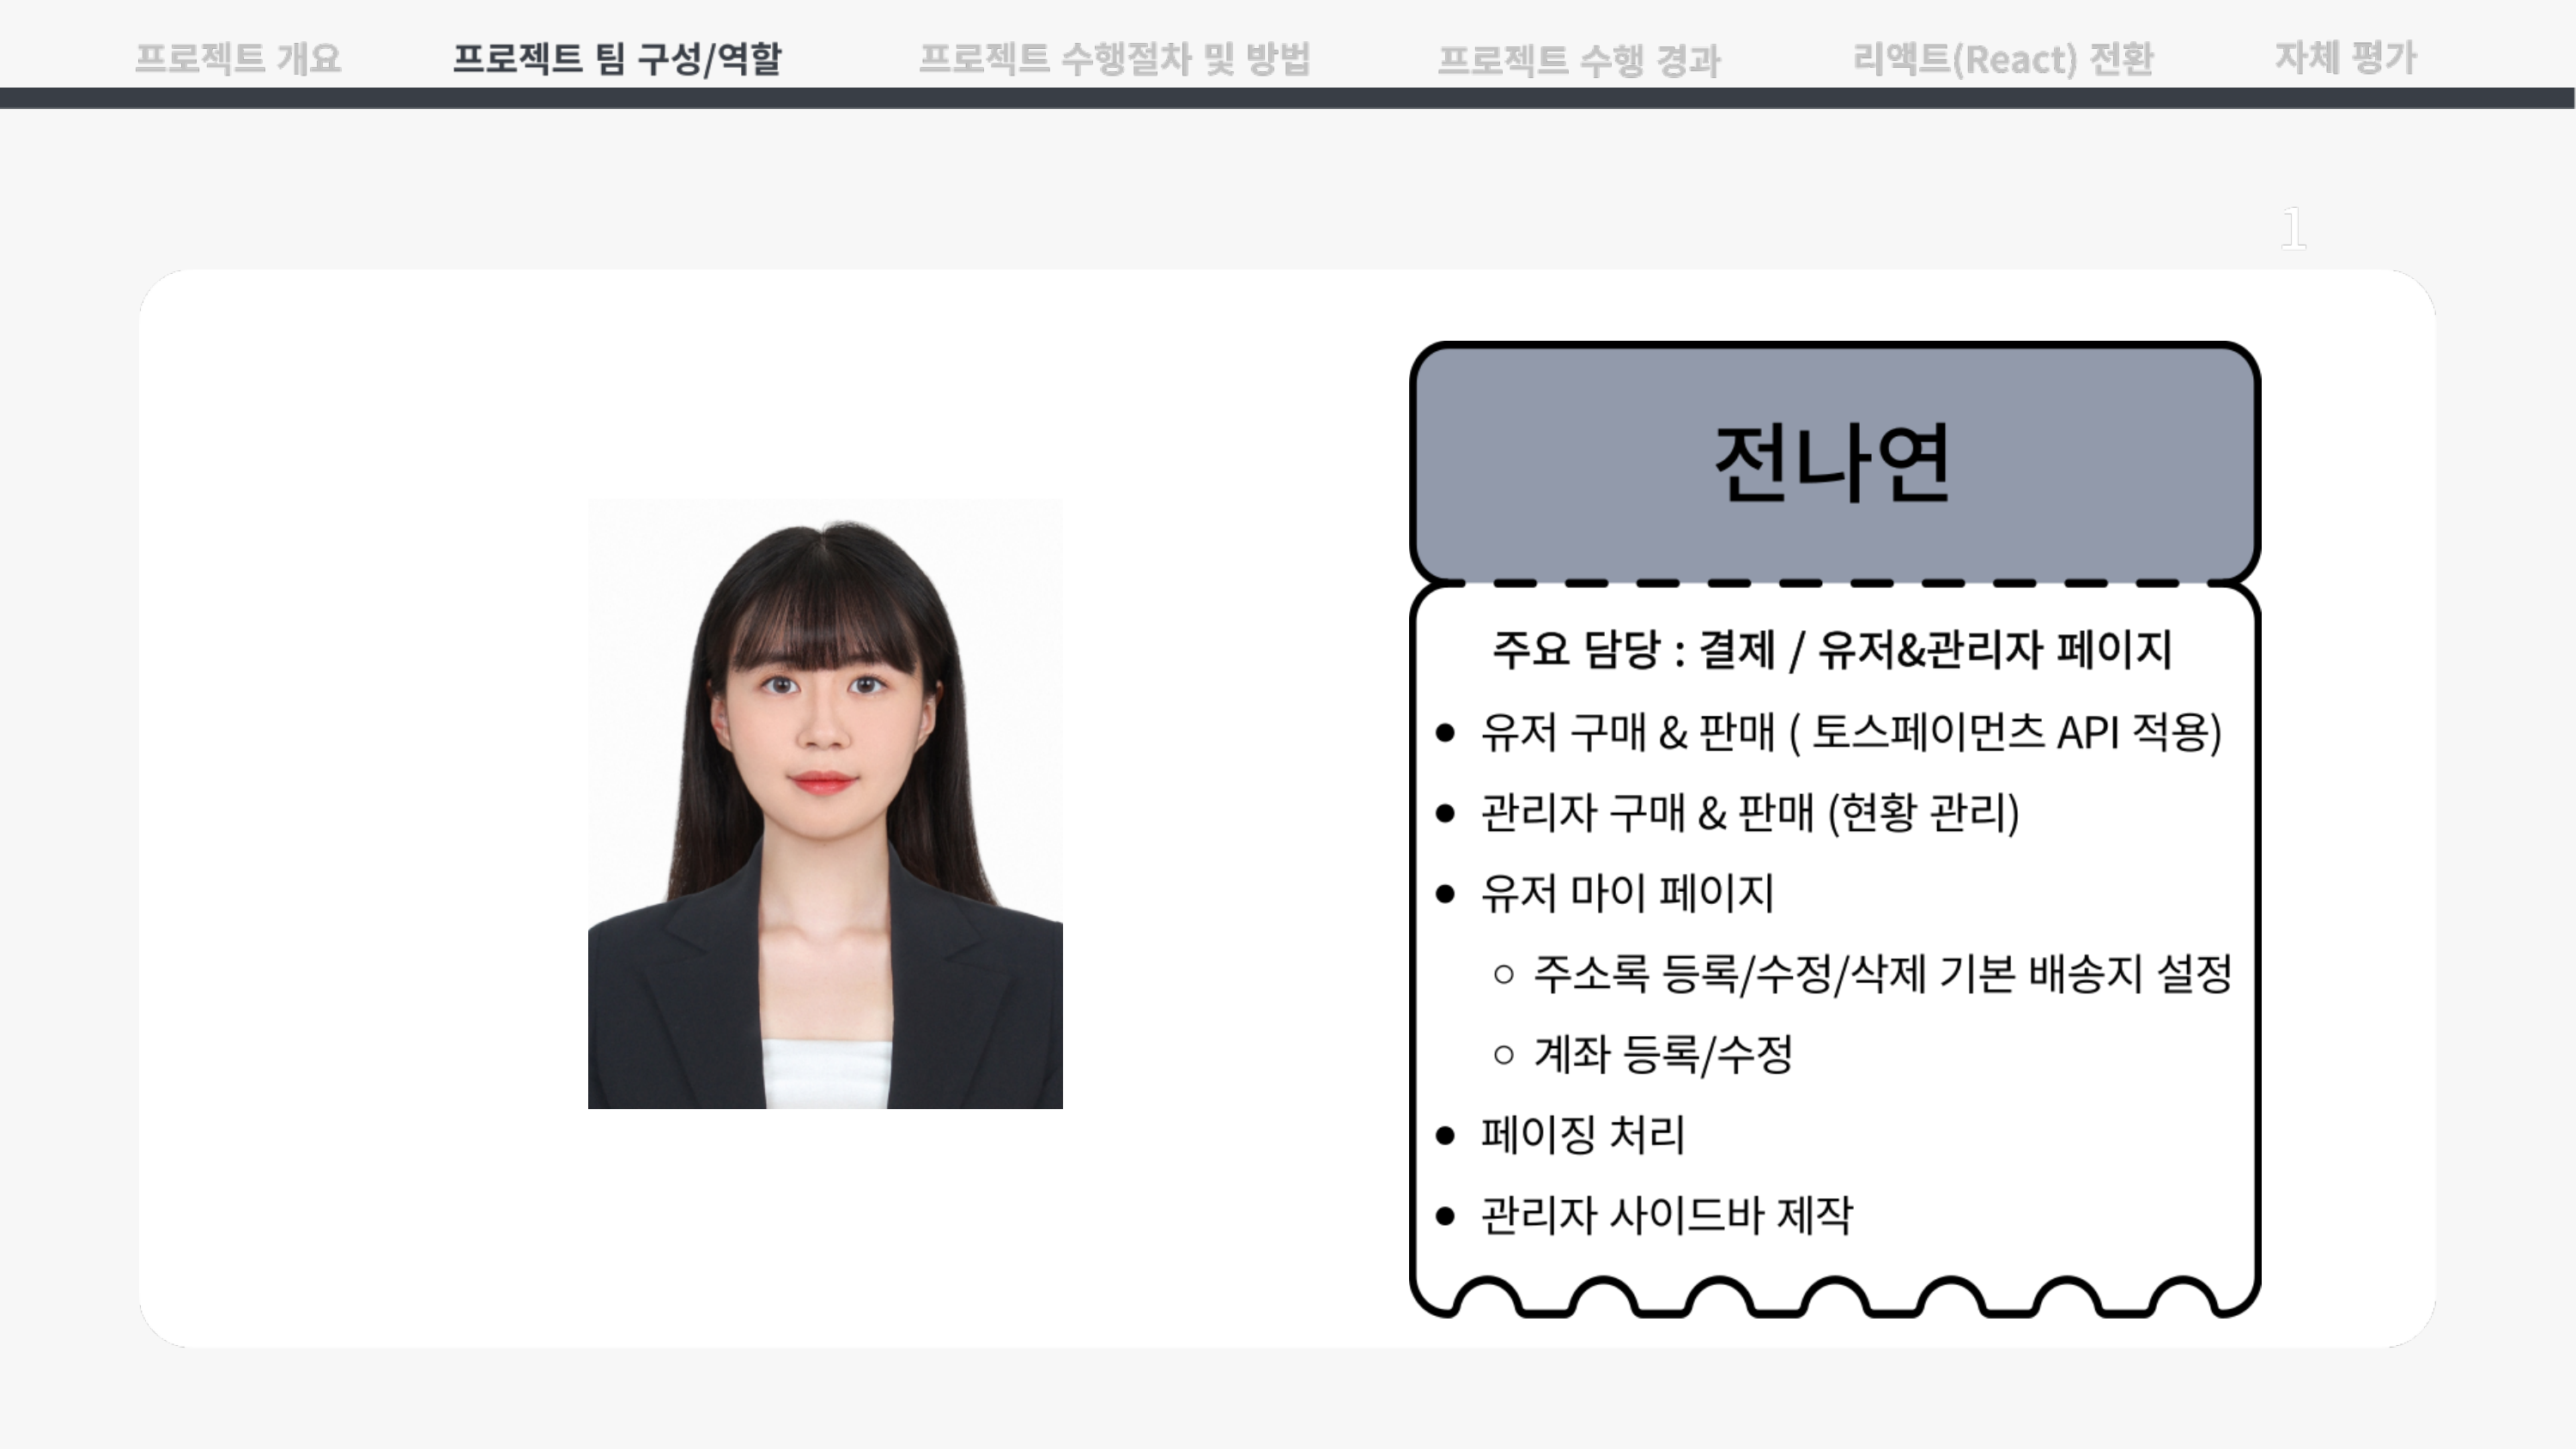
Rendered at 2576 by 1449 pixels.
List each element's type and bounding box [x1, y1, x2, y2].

picture [139, 149, 2437, 1349]
picture [0, 19, 2576, 122]
